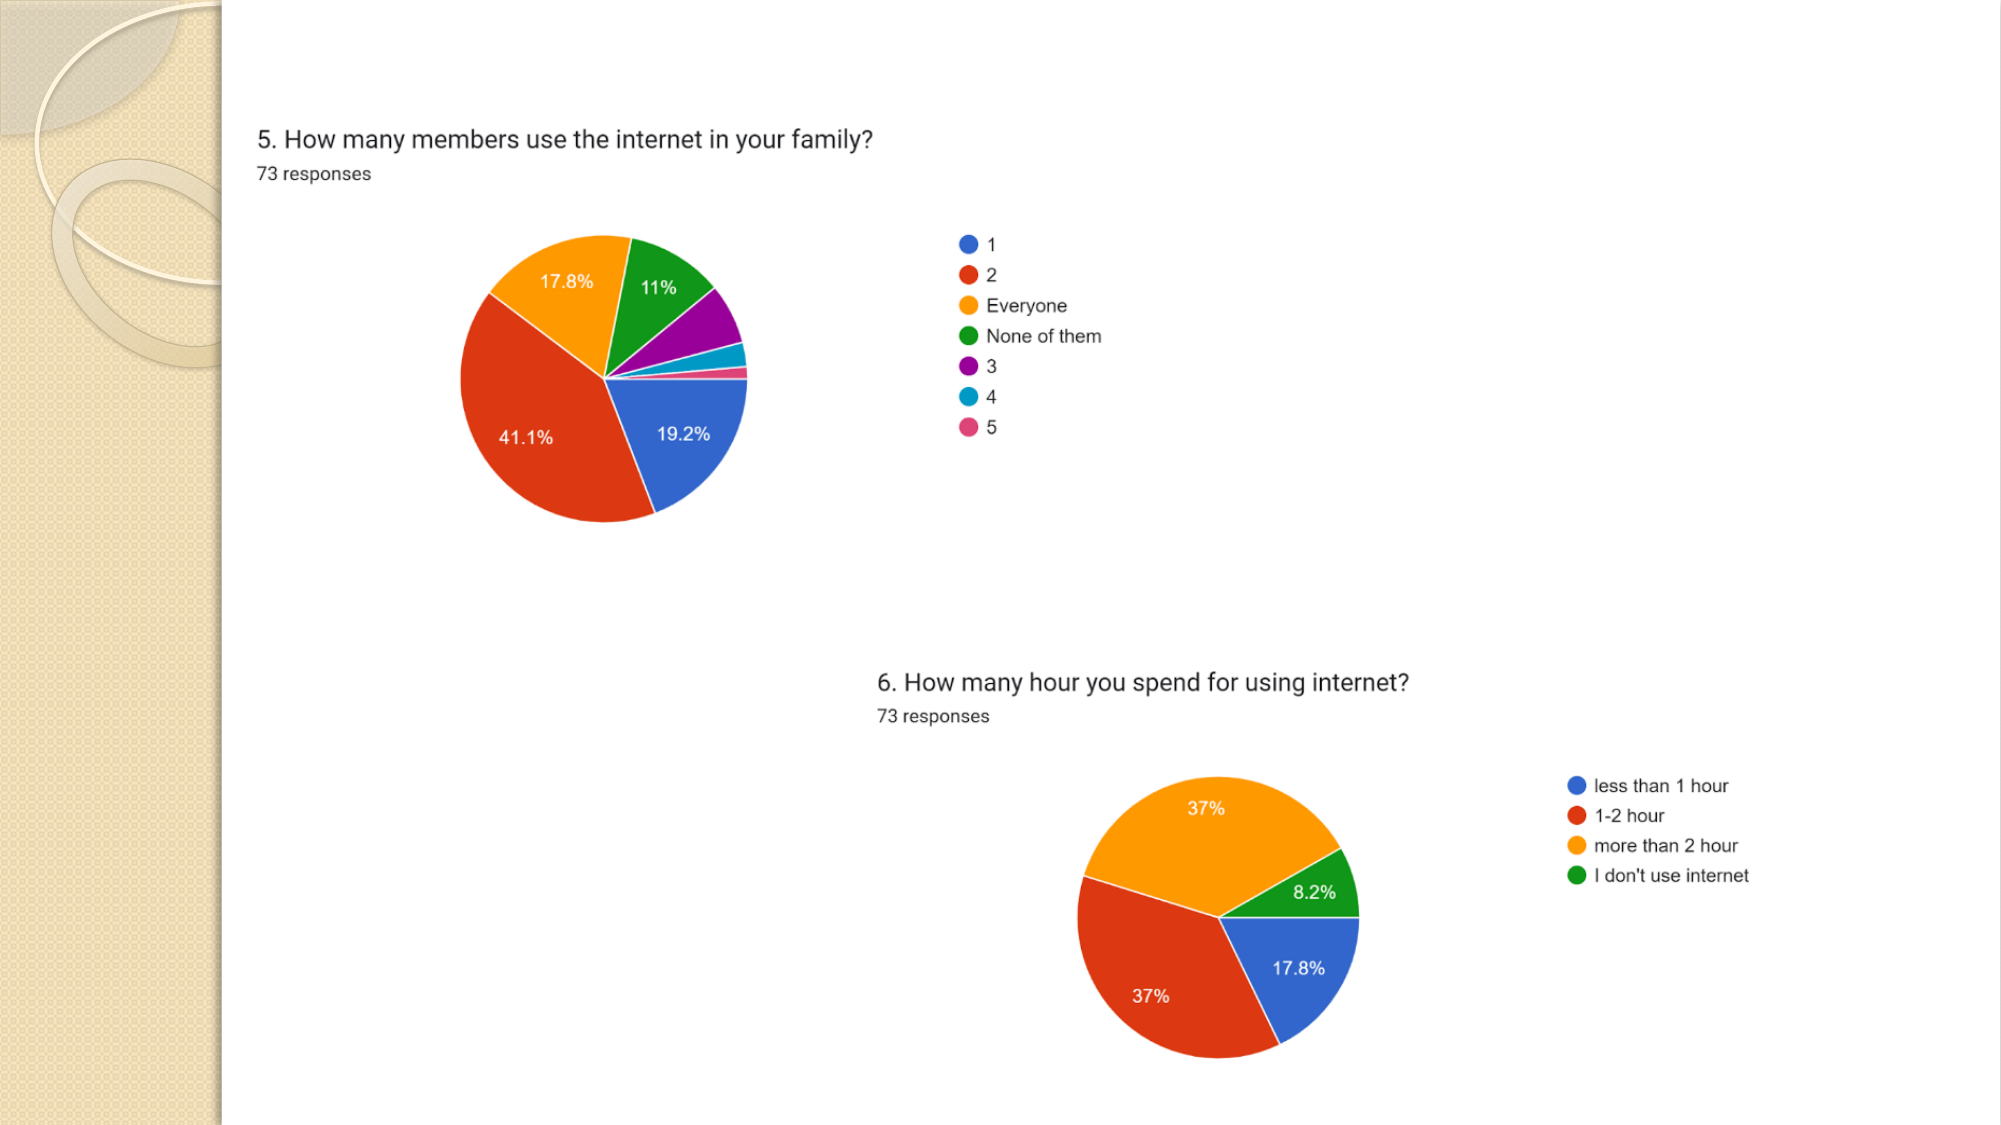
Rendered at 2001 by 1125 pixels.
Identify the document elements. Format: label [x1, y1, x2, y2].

picture [838, 628, 1992, 1113]
picture [218, 84, 1391, 578]
